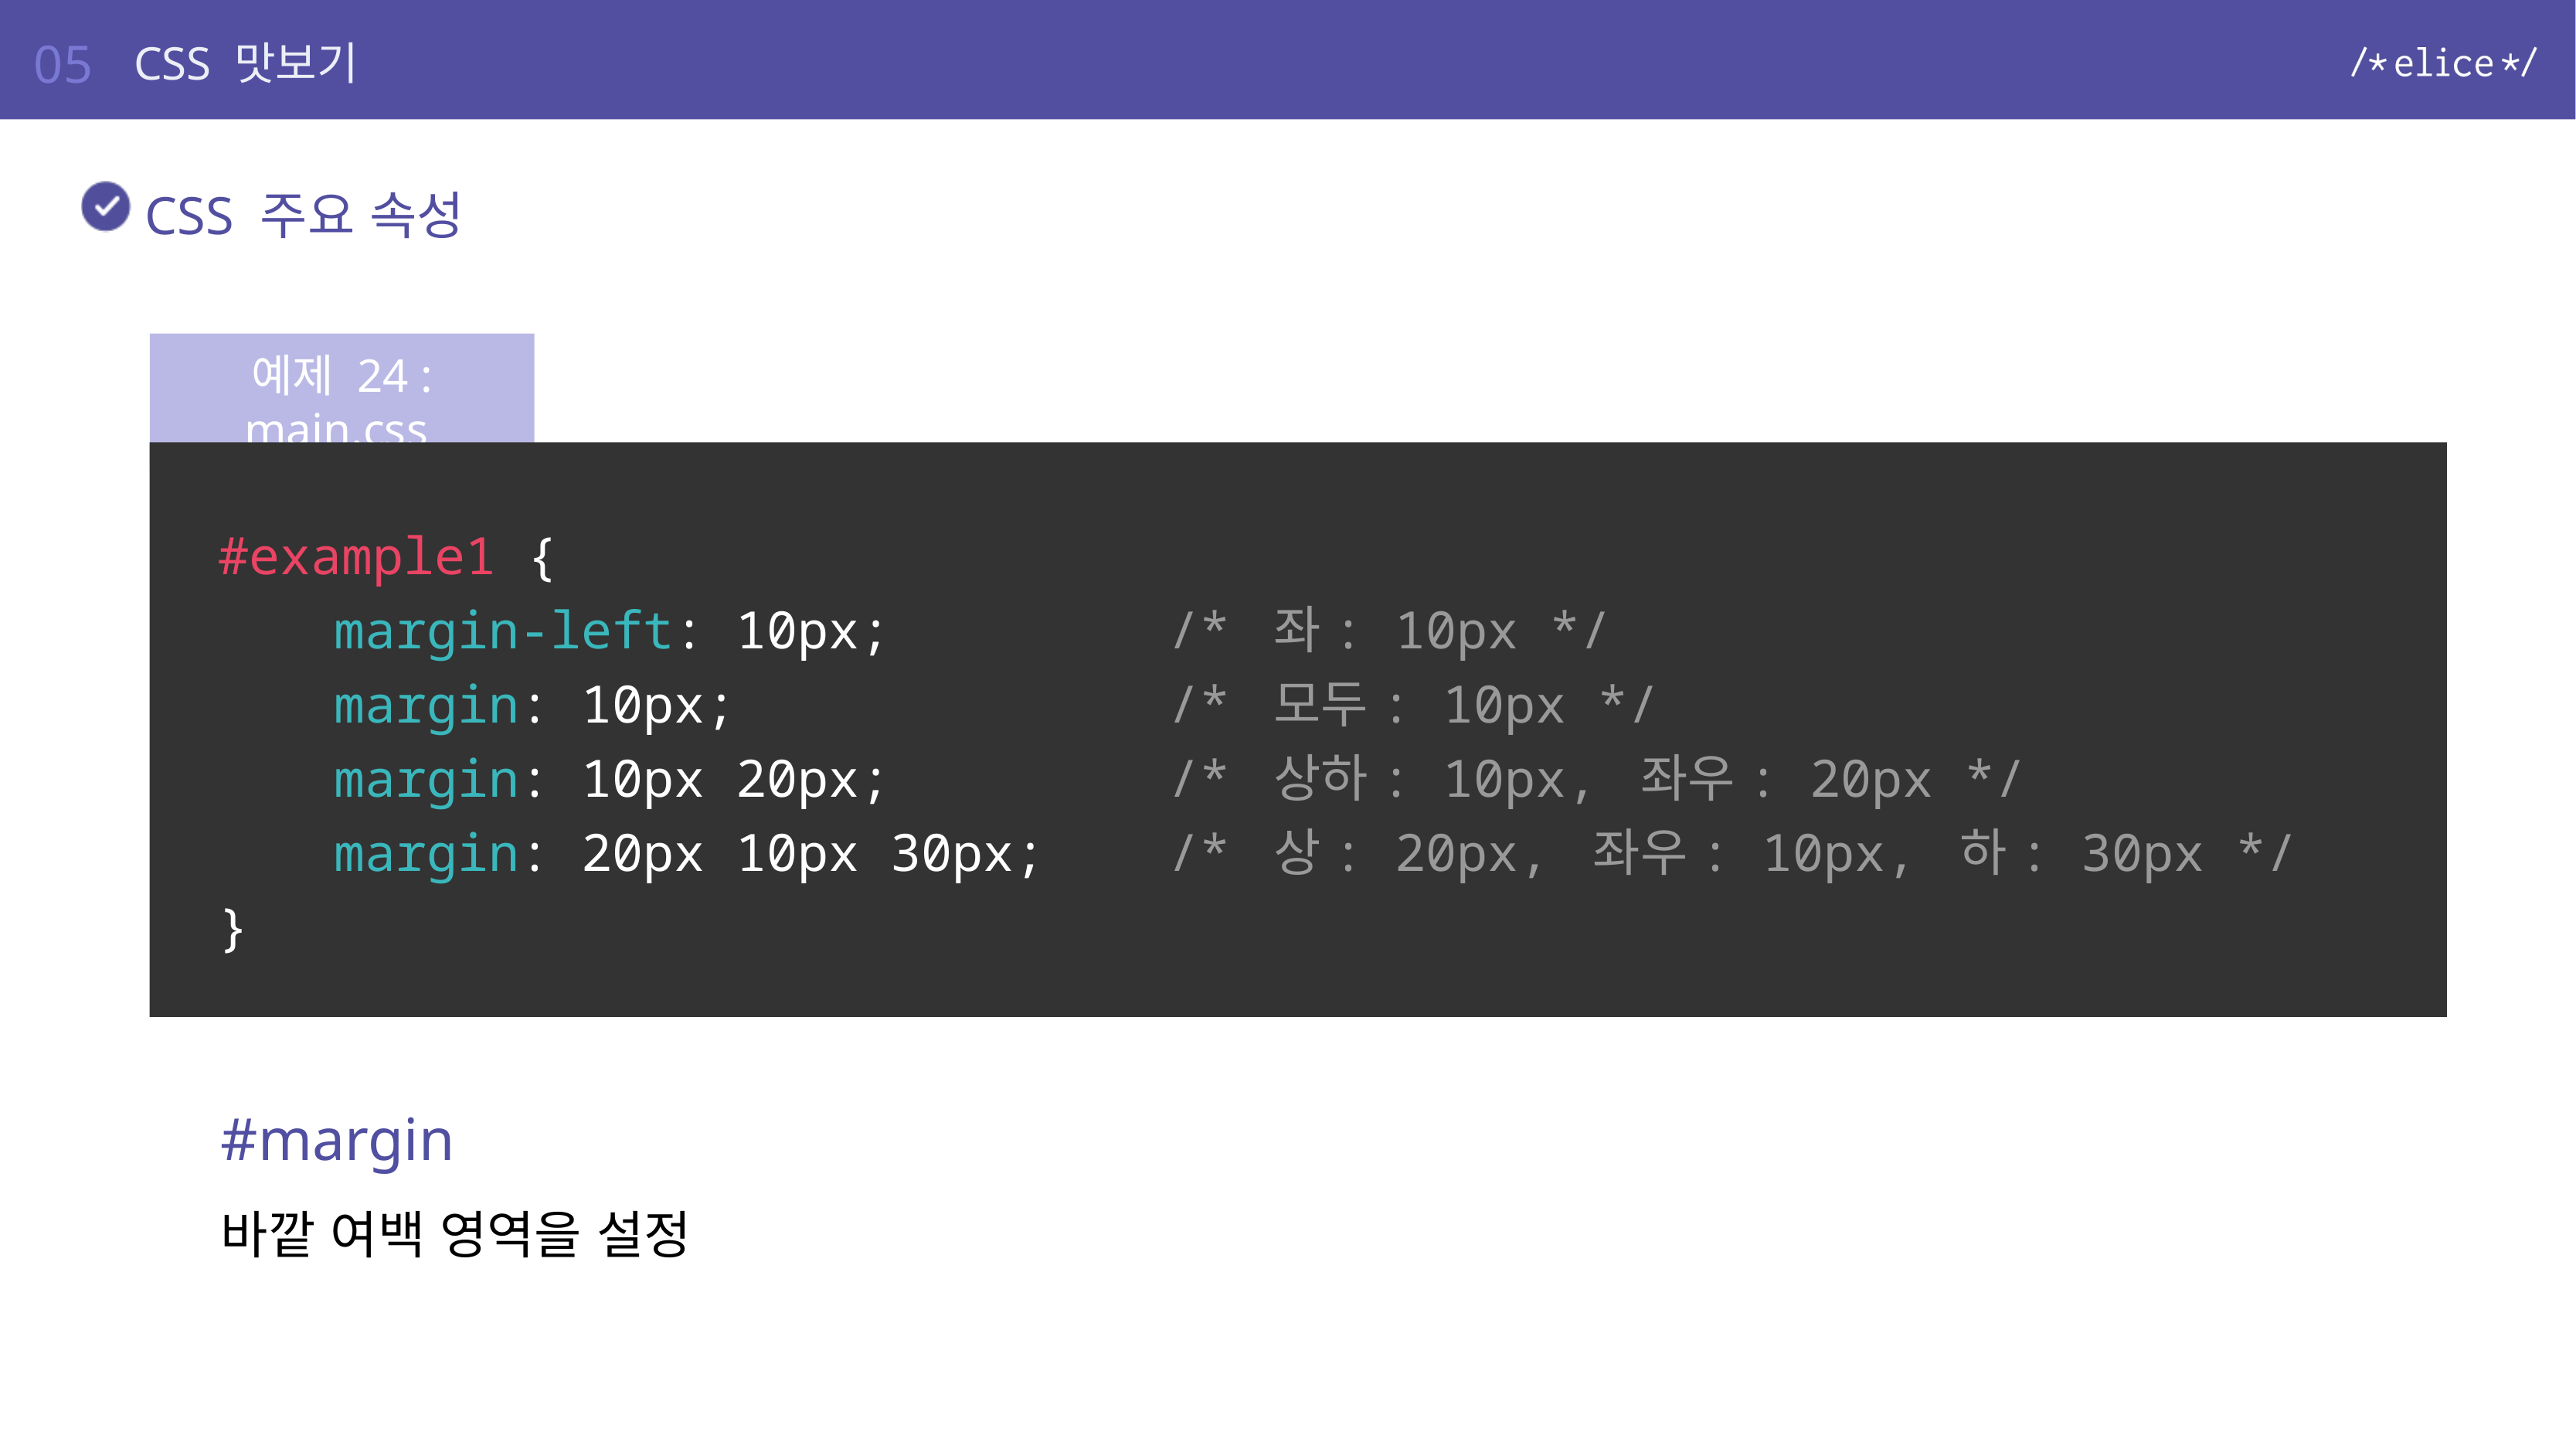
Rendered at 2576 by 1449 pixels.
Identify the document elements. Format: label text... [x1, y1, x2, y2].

text_box #margin 바깥 여백 영역을 설정 [209, 1061, 2442, 1376]
list CSS 주요 속성 [134, 154, 2443, 243]
picture [81, 180, 133, 233]
text_box #example1 { margin-left: 10px; /* 좌: 10px */ margin: 10px; /* 모두: 10px */ margin: 10px 20px; /* 상하: 10px, 좌우: 20px */ margin: 20px 10px 30px; /* 상: 20px, 좌우: 10px, 하: 30px */ } [149, 442, 2447, 1017]
list 05 [33, 17, 134, 107]
list CSS 맛보기 [134, 17, 2311, 107]
text_box 예제 24 : main.css [149, 333, 535, 442]
picture [2347, 32, 2542, 91]
